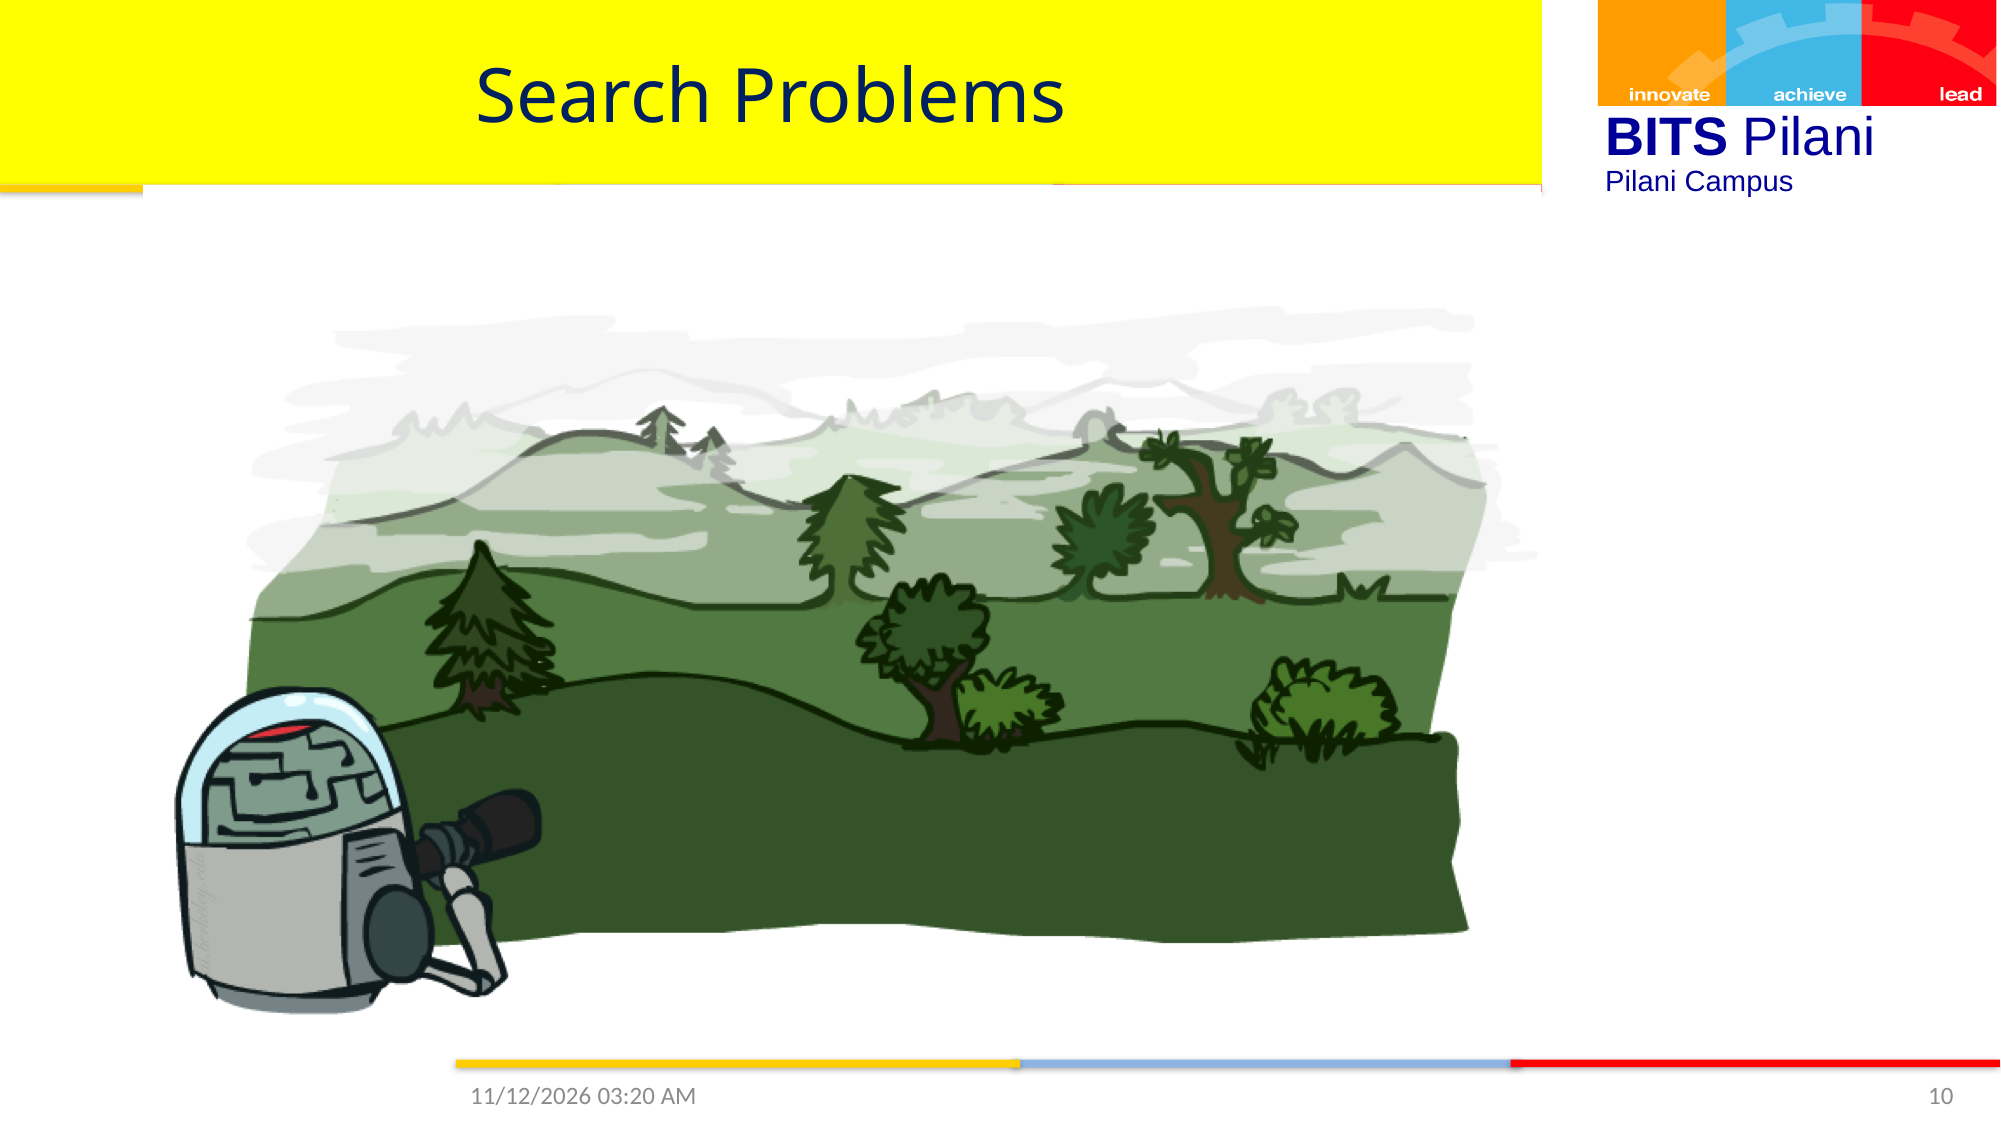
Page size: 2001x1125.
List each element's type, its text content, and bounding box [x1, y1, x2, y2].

picture [143, 184, 1542, 1043]
slide_number 10 [1749, 1065, 1969, 1125]
title Search Problems [0, 0, 1543, 185]
picture [1597, 0, 1997, 106]
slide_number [455, 1065, 922, 1125]
